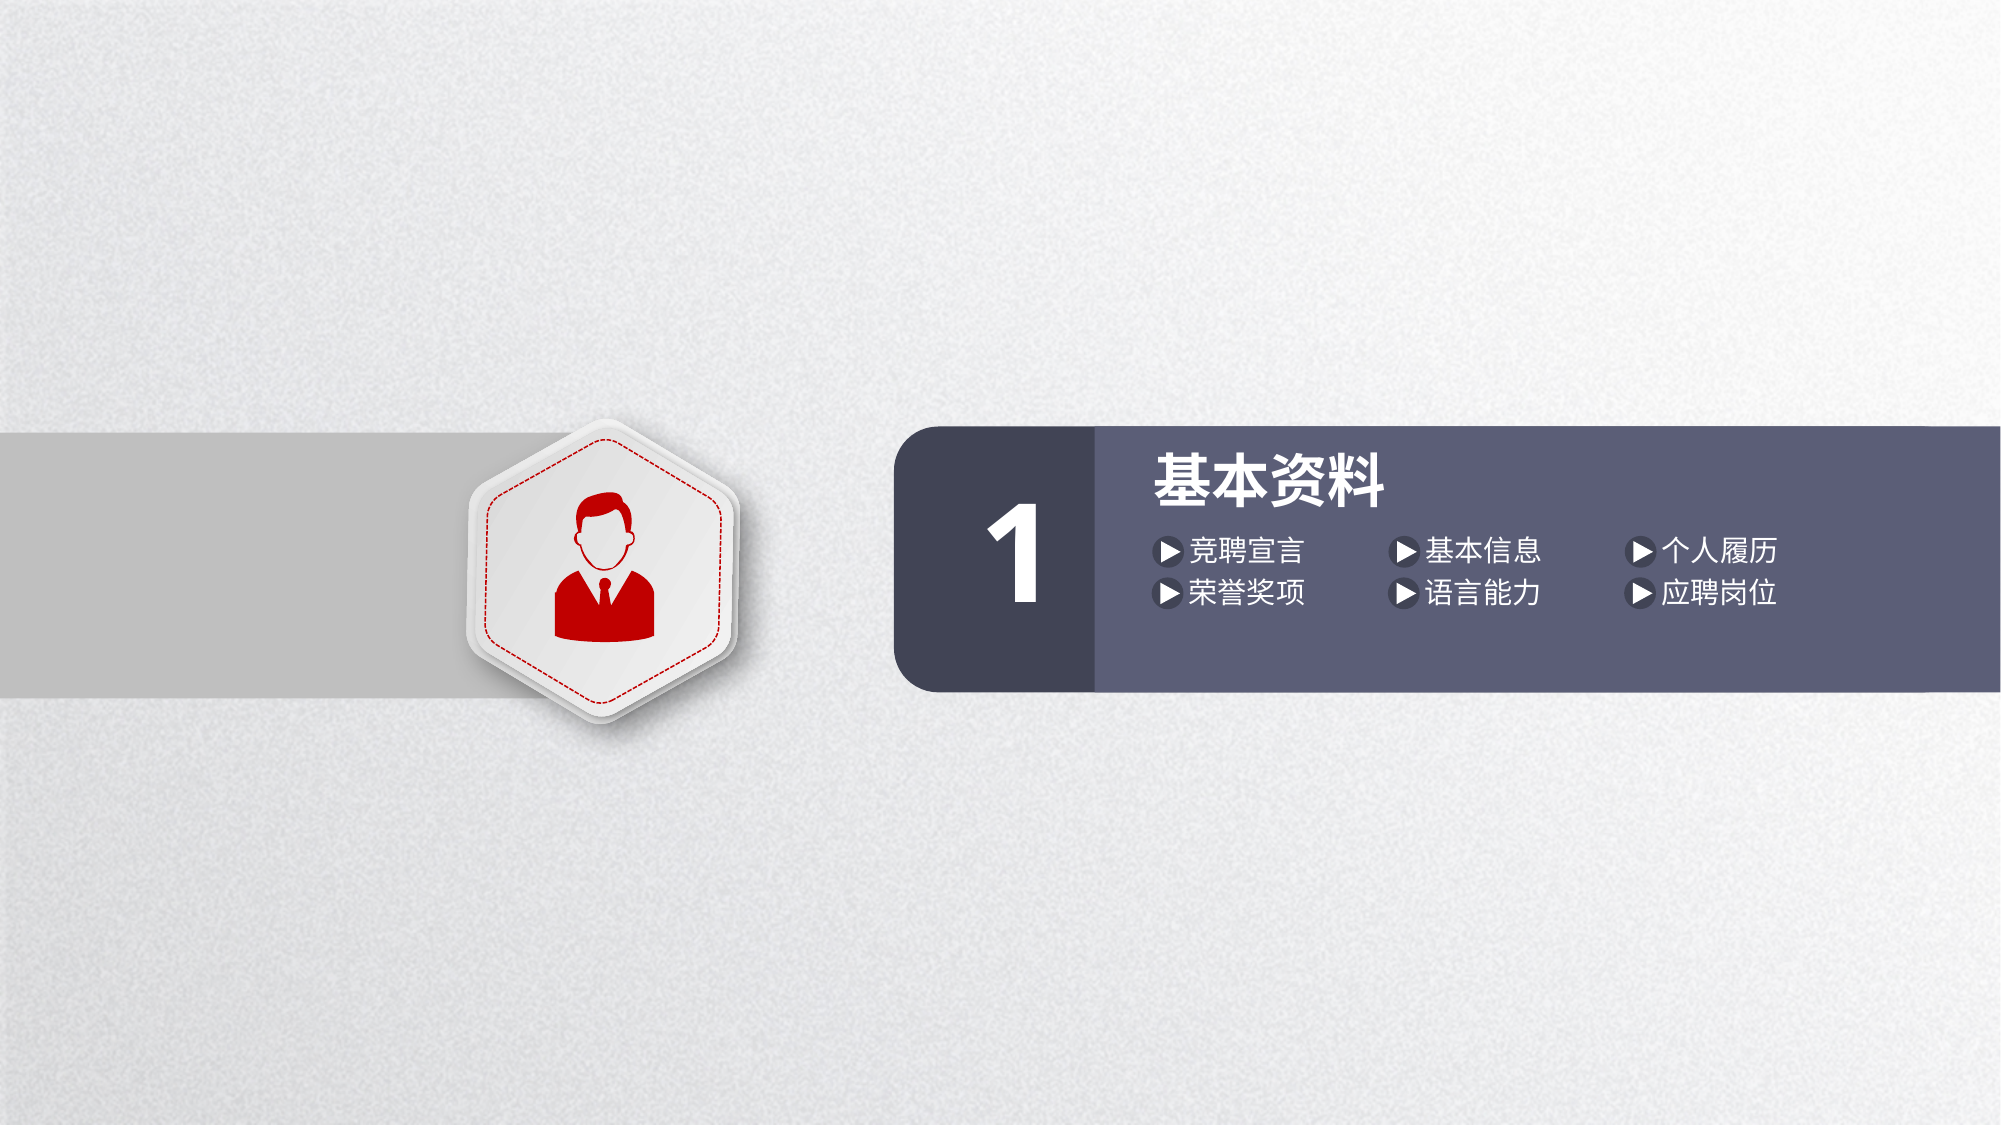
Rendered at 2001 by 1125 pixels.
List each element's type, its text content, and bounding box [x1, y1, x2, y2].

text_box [554, 482, 655, 643]
text_box [891, 424, 1931, 695]
text_box 1 [964, 457, 1024, 638]
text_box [1390, 532, 1625, 569]
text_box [1626, 532, 1863, 569]
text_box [1153, 574, 1387, 610]
text_box [1093, 424, 2001, 694]
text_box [451, 434, 755, 709]
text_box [1626, 573, 1958, 610]
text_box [1154, 532, 1389, 569]
text_box 基本资料 [1142, 438, 1591, 520]
picture [0, 0, 2001, 1125]
text_box [0, 430, 572, 700]
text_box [1389, 574, 1623, 610]
